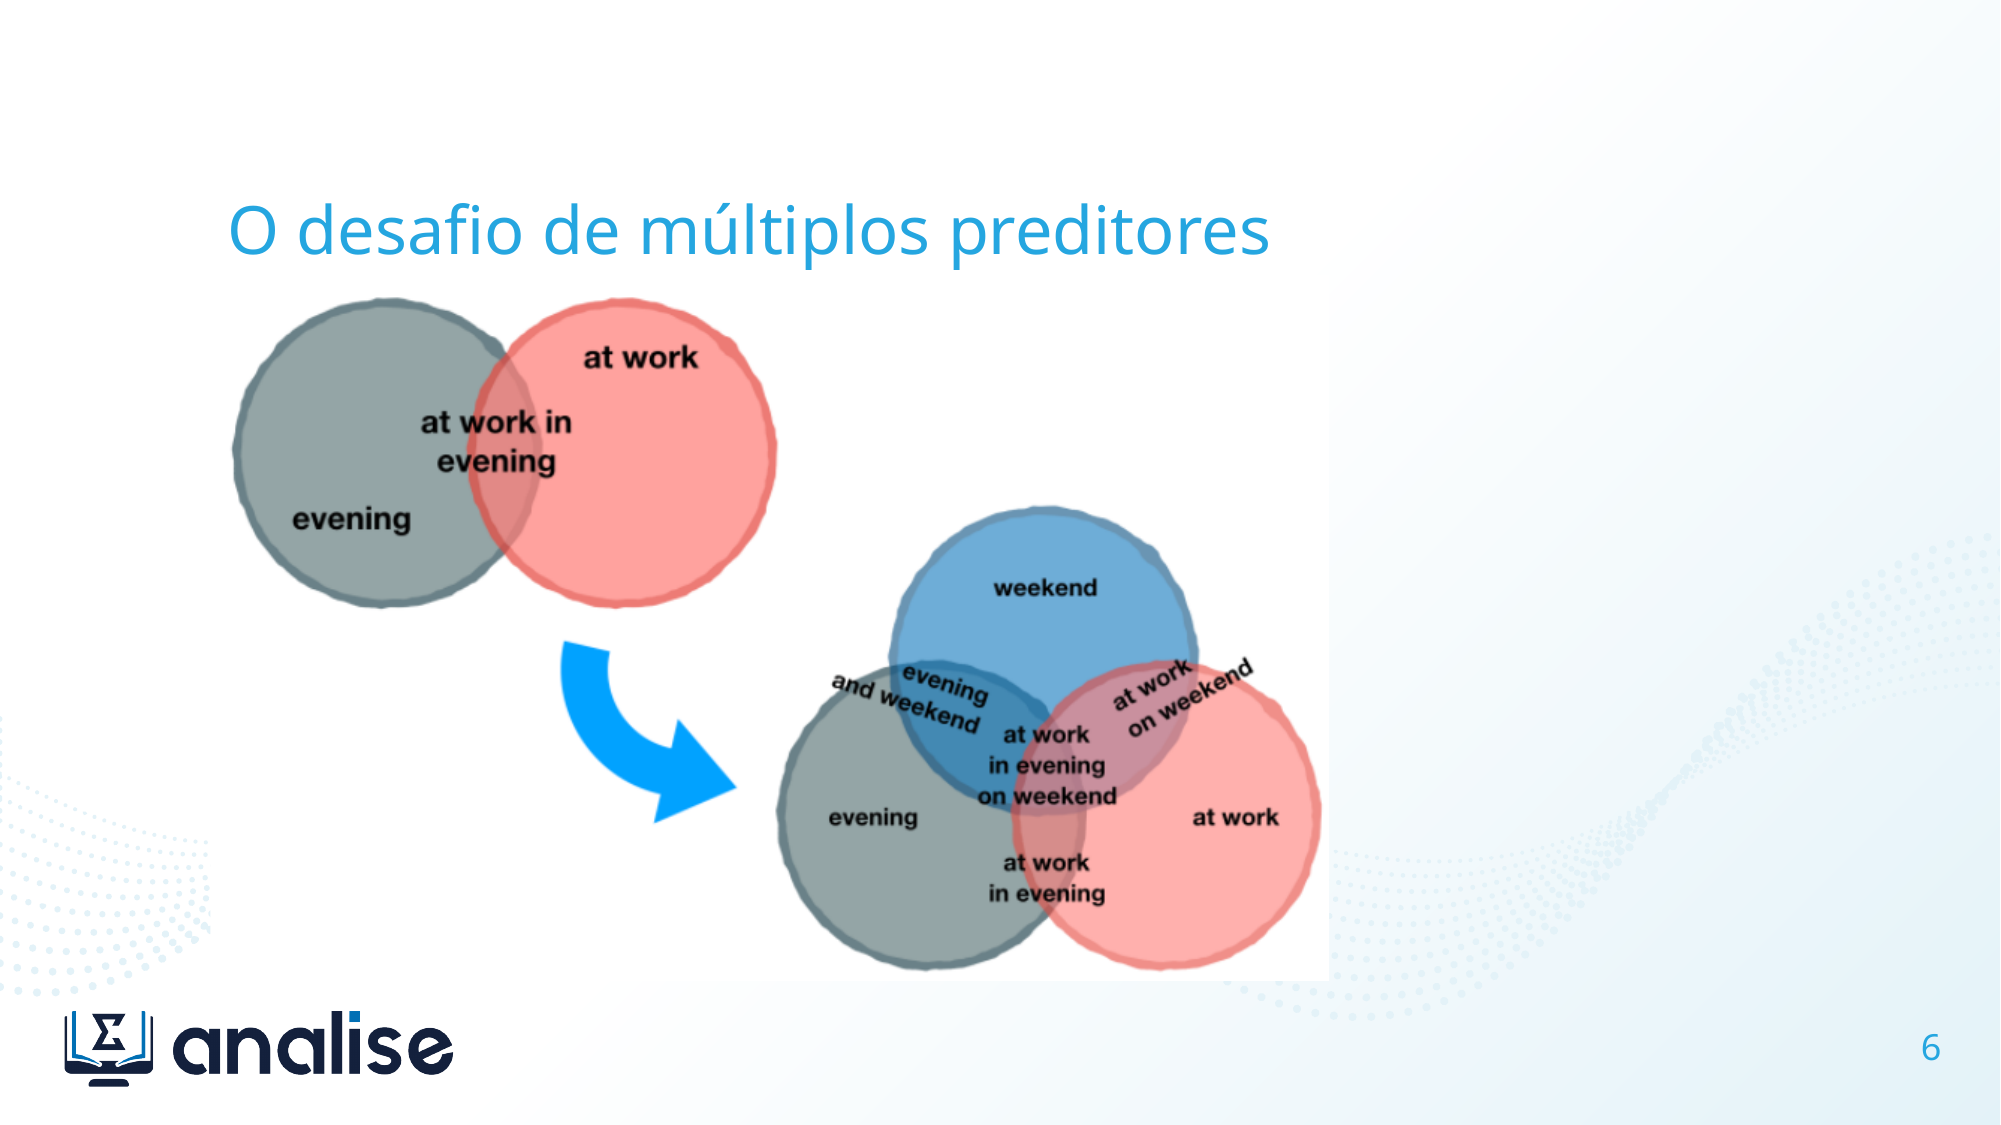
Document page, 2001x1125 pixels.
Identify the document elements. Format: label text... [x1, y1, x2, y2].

slide_number 6 [1821, 1005, 1942, 1092]
title O desafio de múltiplos preditores [227, 182, 1773, 270]
picture [58, 1005, 459, 1092]
picture [210, 275, 1330, 981]
